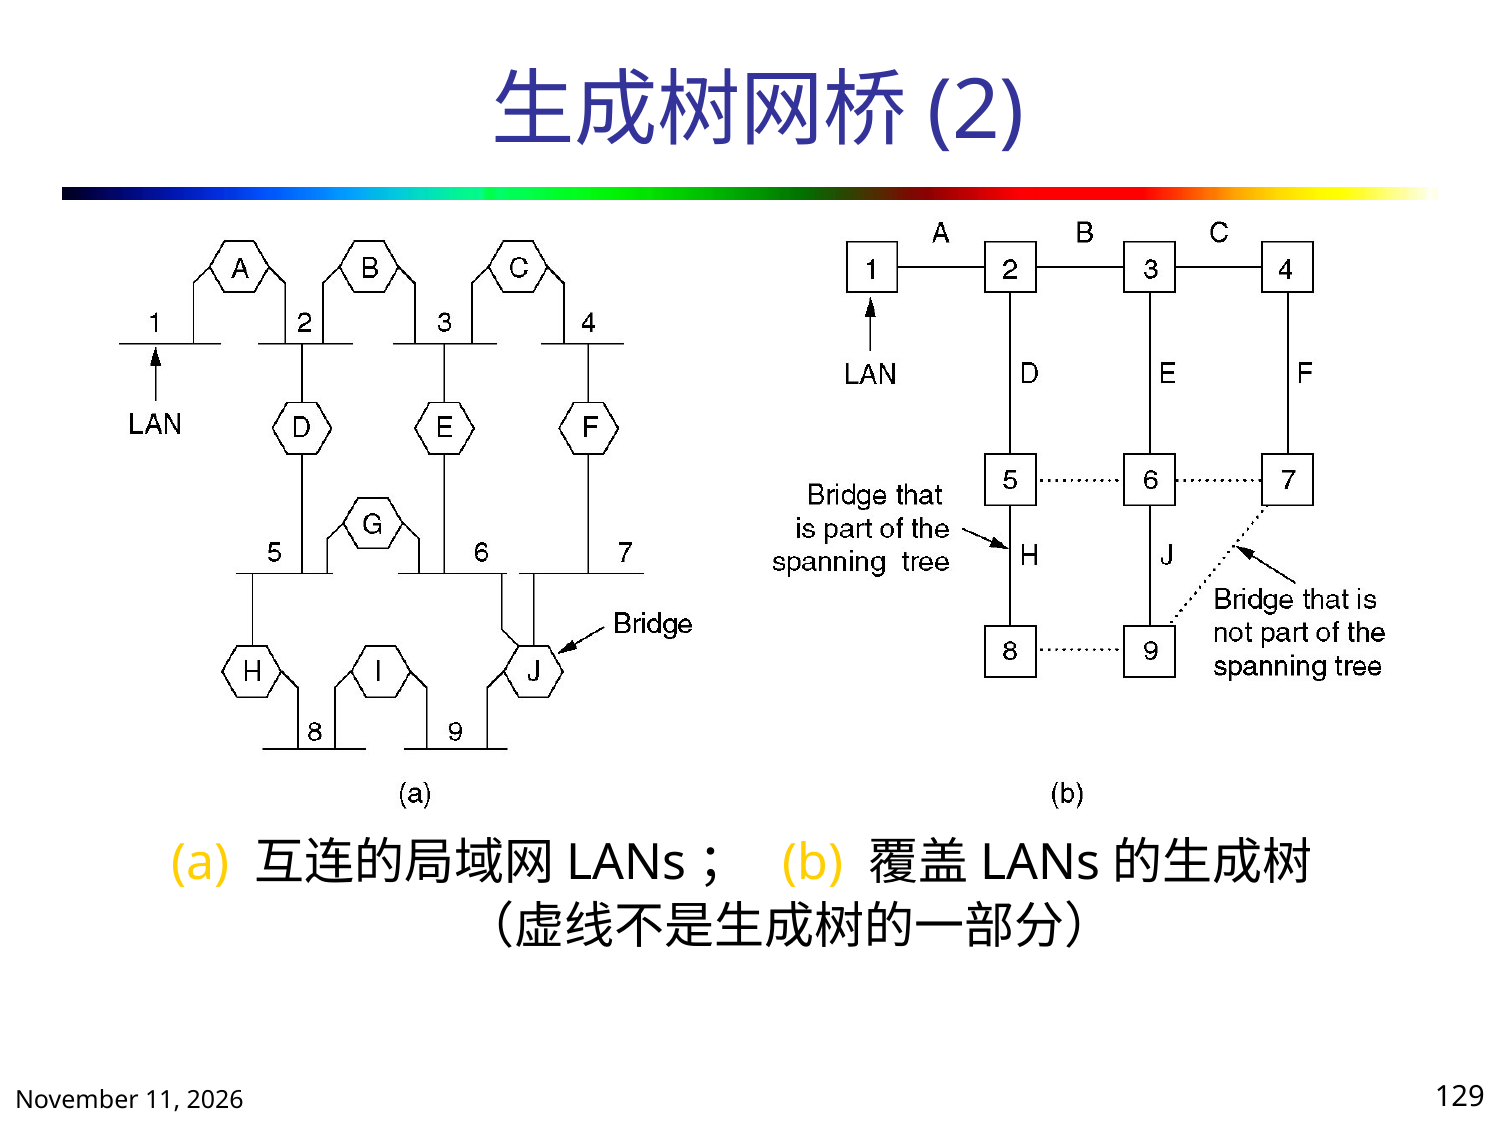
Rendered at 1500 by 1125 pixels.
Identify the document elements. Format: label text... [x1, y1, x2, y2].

list (a) 互连的局域网LANs； (b) 覆盖LANs的生成树 （虚线不是生成树的一部分） [155, 828, 1466, 1039]
picture [119, 215, 1387, 809]
slide_number 129 [1187, 1049, 1500, 1125]
picture [382, 187, 1438, 200]
picture [62, 187, 355, 200]
title 生成树网桥(2) [124, 37, 1392, 163]
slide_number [0, 1049, 313, 1125]
